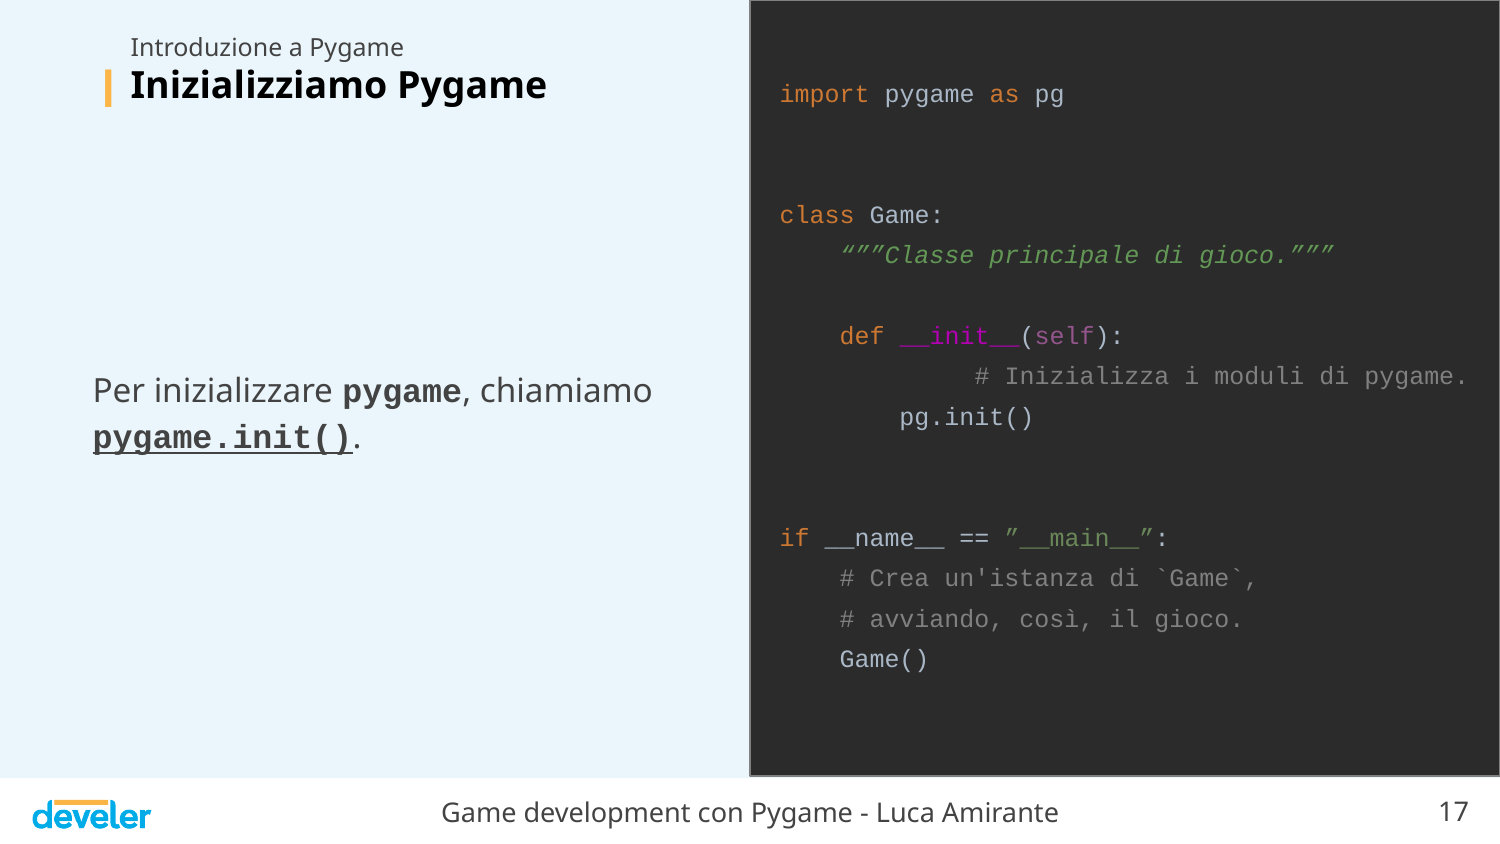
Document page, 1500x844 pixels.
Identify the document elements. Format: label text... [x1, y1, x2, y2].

title Introduzione a Pygame Inizializziamo Pygame [92, 65, 750, 107]
picture [38, 814, 47, 824]
list import pygame as pg class Game: “””Classe principale di gioco.””” def __init__(self): # Inizializza i moduli di pygame. pg.init() if __name__ == ”__main__”: # Crea un'istanza di `Game`, # avviando, così, il gioco. Game() [750, 0, 1500, 776]
picture [32, 792, 158, 836]
list Per inizializzare pygame, chiamiamo pygame.init(). [92, 107, 659, 776]
